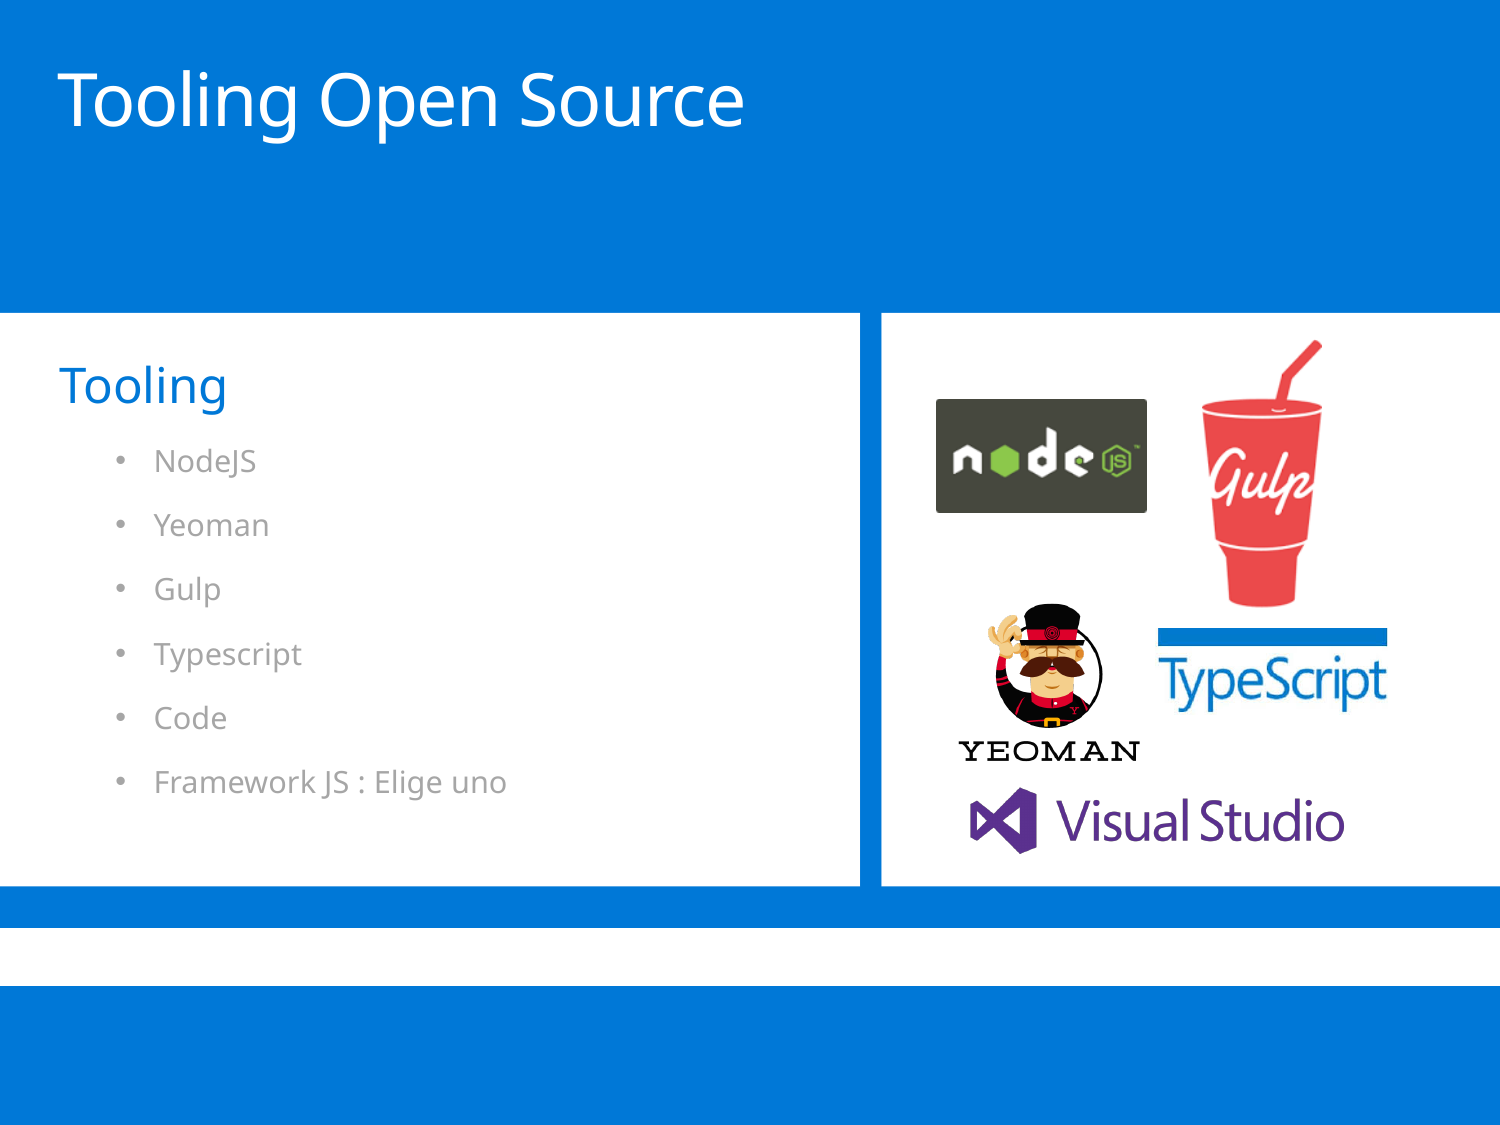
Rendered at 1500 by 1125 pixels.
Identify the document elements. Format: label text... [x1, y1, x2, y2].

text_box [0, 928, 1500, 986]
picture [1201, 339, 1322, 609]
picture [1154, 628, 1388, 715]
text_box [859, 312, 882, 887]
picture [936, 399, 1148, 514]
text_box [882, 312, 1500, 887]
title Tooling Open Source [33, 47, 1468, 196]
picture [942, 599, 1379, 882]
text_box Tooling NodeJS Yeoman Gulp Typescript Code Framework JS : Elige uno [45, 347, 745, 980]
text_box [0, 312, 859, 887]
